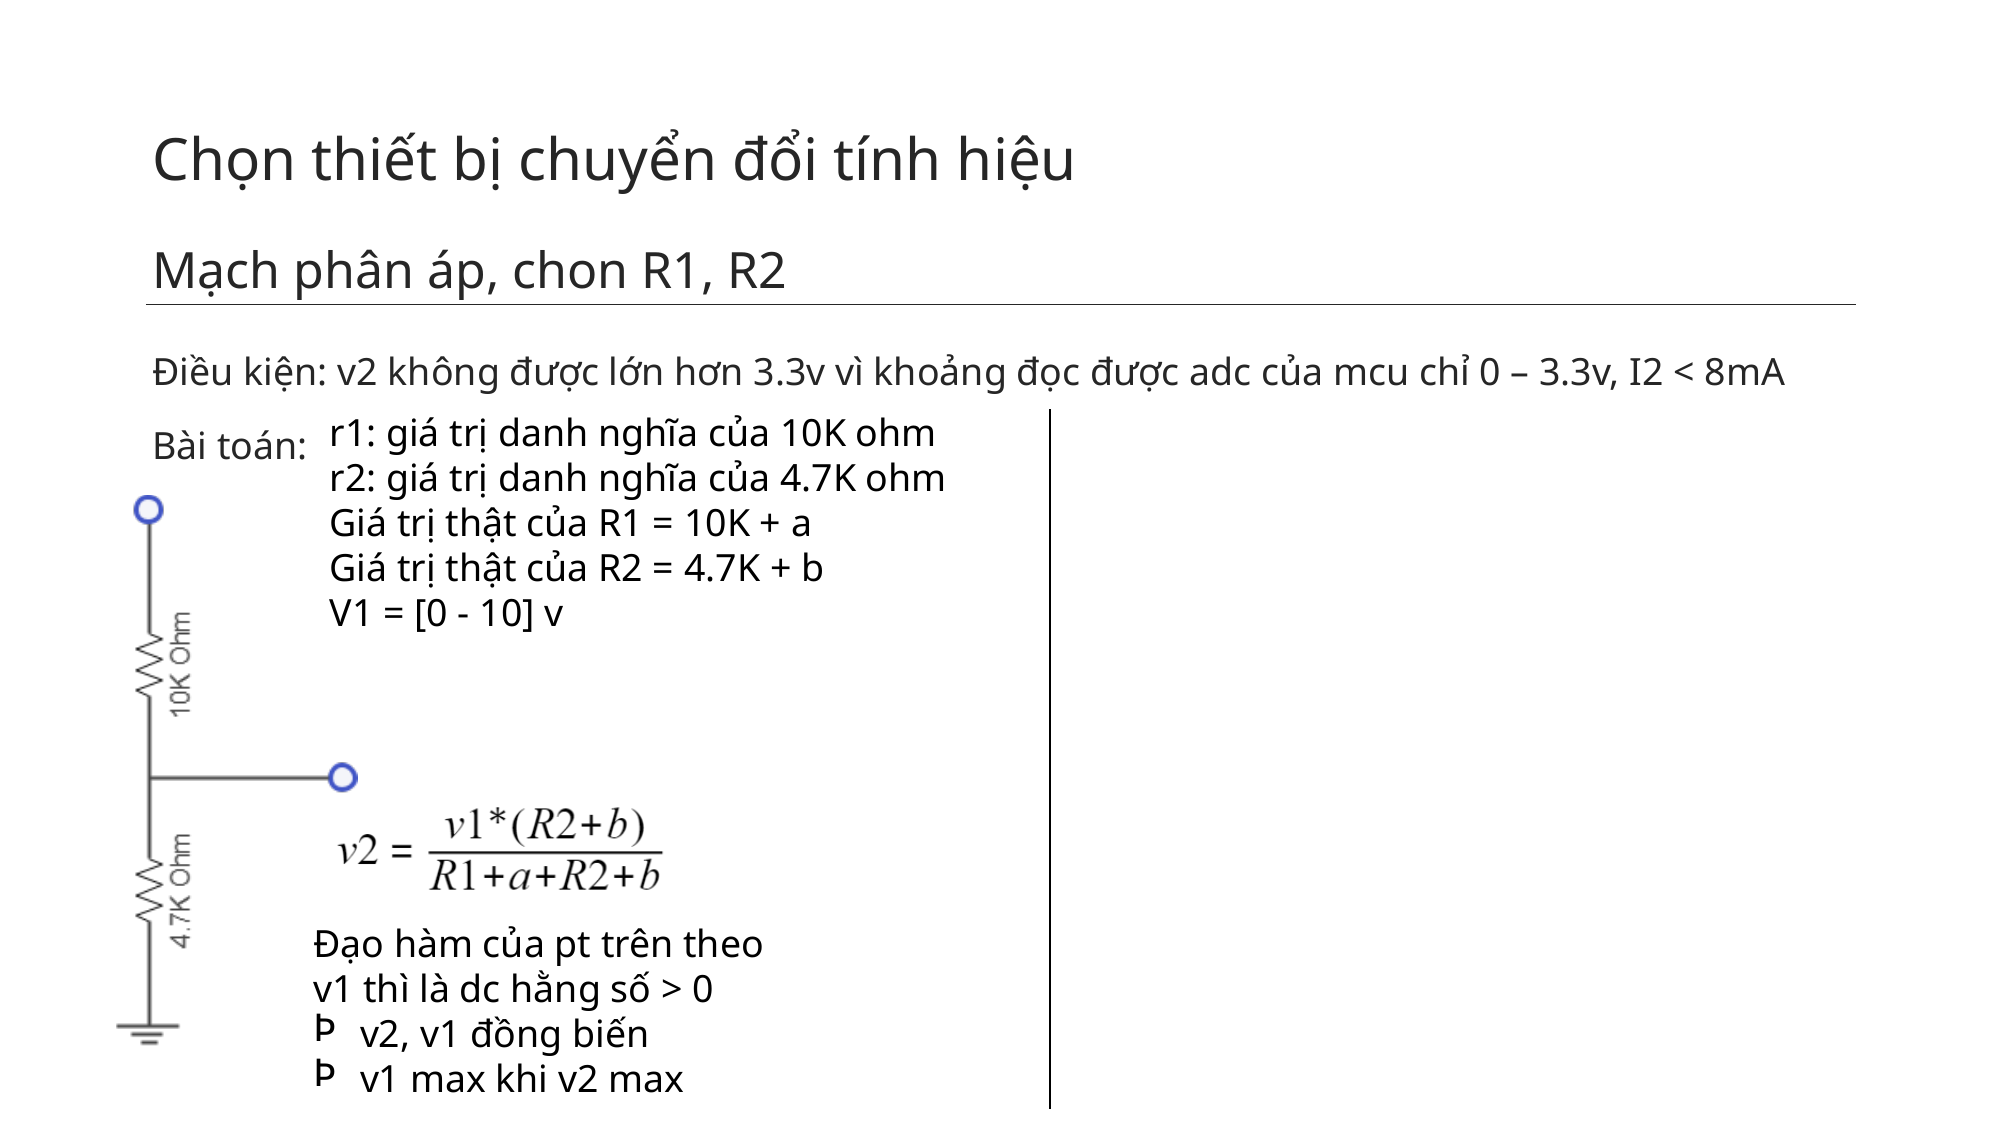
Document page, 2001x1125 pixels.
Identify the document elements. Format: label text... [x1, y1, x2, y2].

text_box Đạo hàm của pt trên theo v1 thì là dc hằng số > 0 v2, v1 đồng biến v1 max khi v2 max [298, 912, 811, 1108]
text_box r1: giá trị danh nghĩa của 10K ohm r2: giá trị danh nghĩa của 4.7K ohm Giá trị thật của R1 = 10K + a Giá trị thật của R2 = 4.7K + b V1 = [0 - 10] v [314, 401, 1037, 687]
title Chọn thiết bị chuyển đổi tính hiệu [137, 104, 1863, 219]
picture [116, 495, 676, 1047]
list Điều kiện: v2 không được lớn hơn 3.3v vì khoảng đọc được adc của mcu chỉ 0 – 3.3v, I2 < 8mA Bài toán: [137, 331, 1863, 1029]
list Mạch phân áp, chon R1, R2 [137, 237, 1863, 313]
